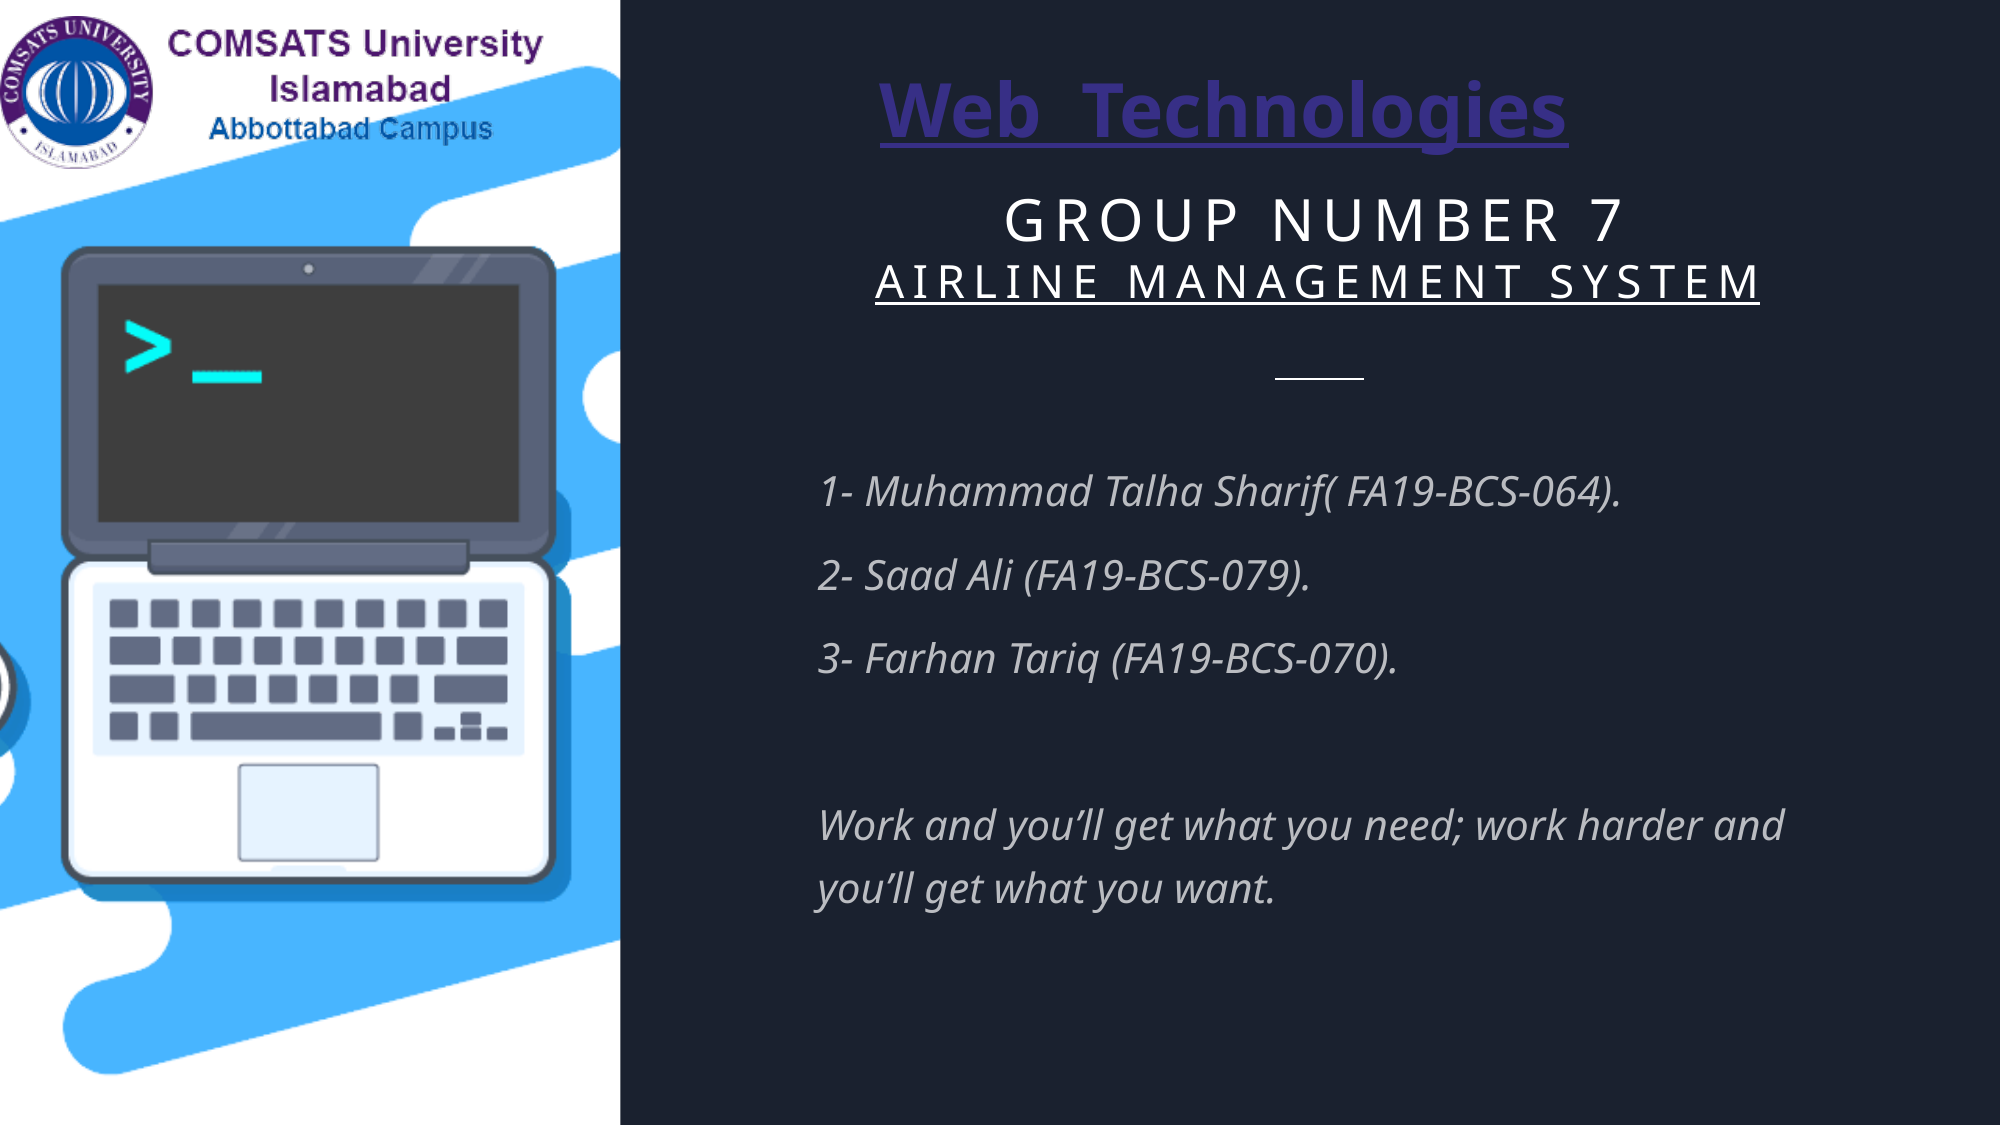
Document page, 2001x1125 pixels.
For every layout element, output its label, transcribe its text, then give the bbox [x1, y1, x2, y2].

text_box [621, 0, 2000, 1125]
text_box Web Technologies [864, 54, 1697, 160]
picture [0, 0, 724, 1125]
title Group number 7 AirLine management System [815, 166, 1820, 308]
subtitle 1- Muhammad Talha Sharif( FA19-BCS-064). 2- Saad Ali (FA19-BCS-079). 3- Farhan Tariq (FA19-BCS-070). Work and you’ll get what you need; work harder and you’ll get what you want. [817, 452, 1822, 947]
